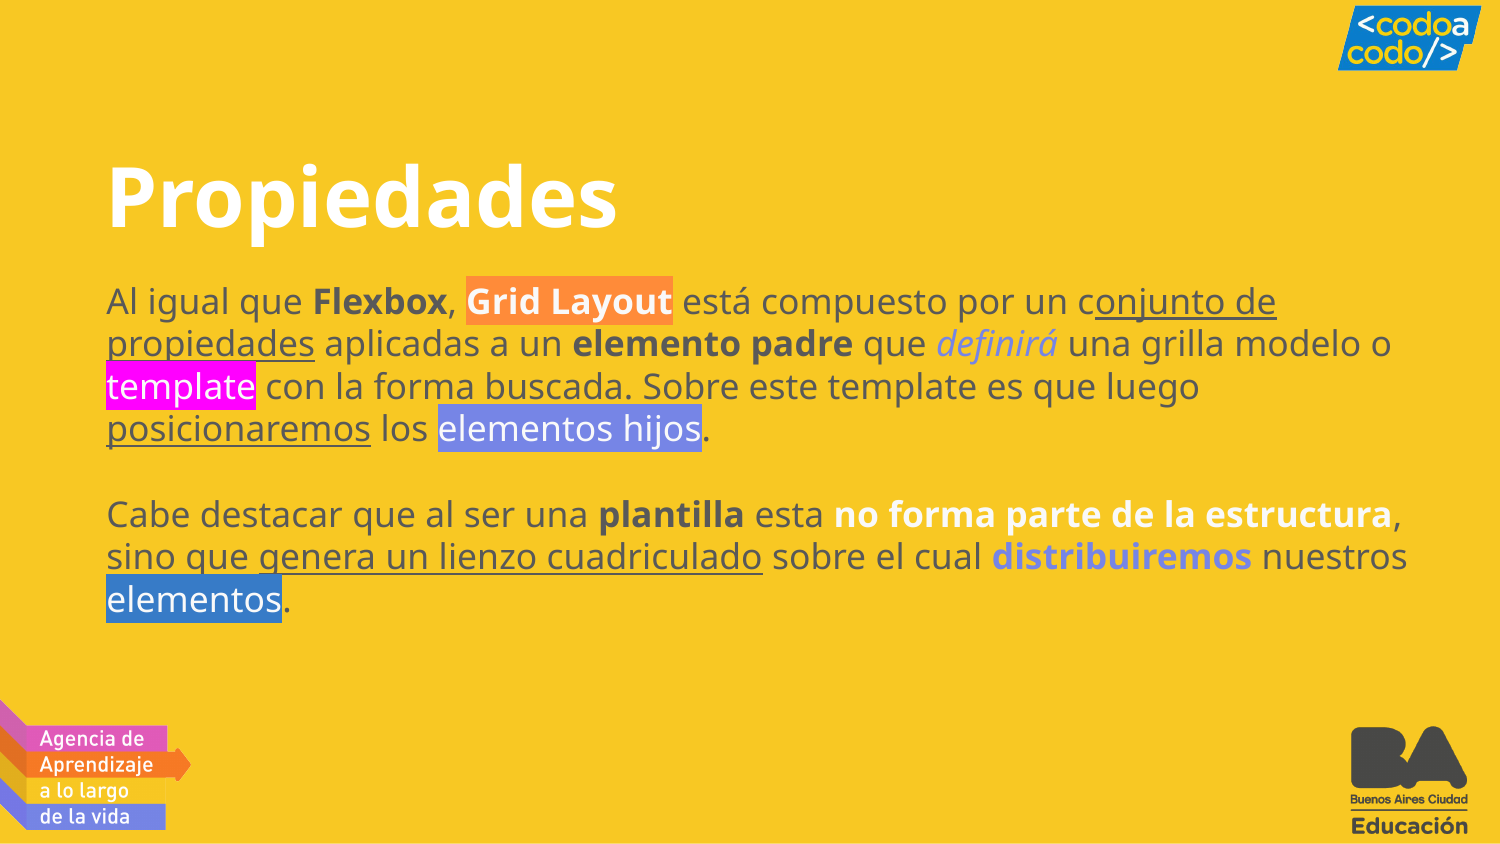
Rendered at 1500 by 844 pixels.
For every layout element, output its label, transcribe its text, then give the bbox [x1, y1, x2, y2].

subtitle Al igual que Flexbox, Grid Layout está compuesto por un conjunto de propiedades aplicadas a un elemento padre que definirá una grilla modelo o template con la forma buscada. Sobre este template es que luego posicionaremos los elementos hijos. Cabe destacar que al ser una plantilla esta no forma parte de la estructura, sino que genera un lienzo cuadriculado sobre el cual distribuiremos nuestros elementos. [91, 263, 1433, 699]
picture [1410, 5, 1482, 71]
picture [1297, 668, 1500, 844]
title Propiedades [90, 1, 1410, 259]
picture [0, 699, 191, 830]
